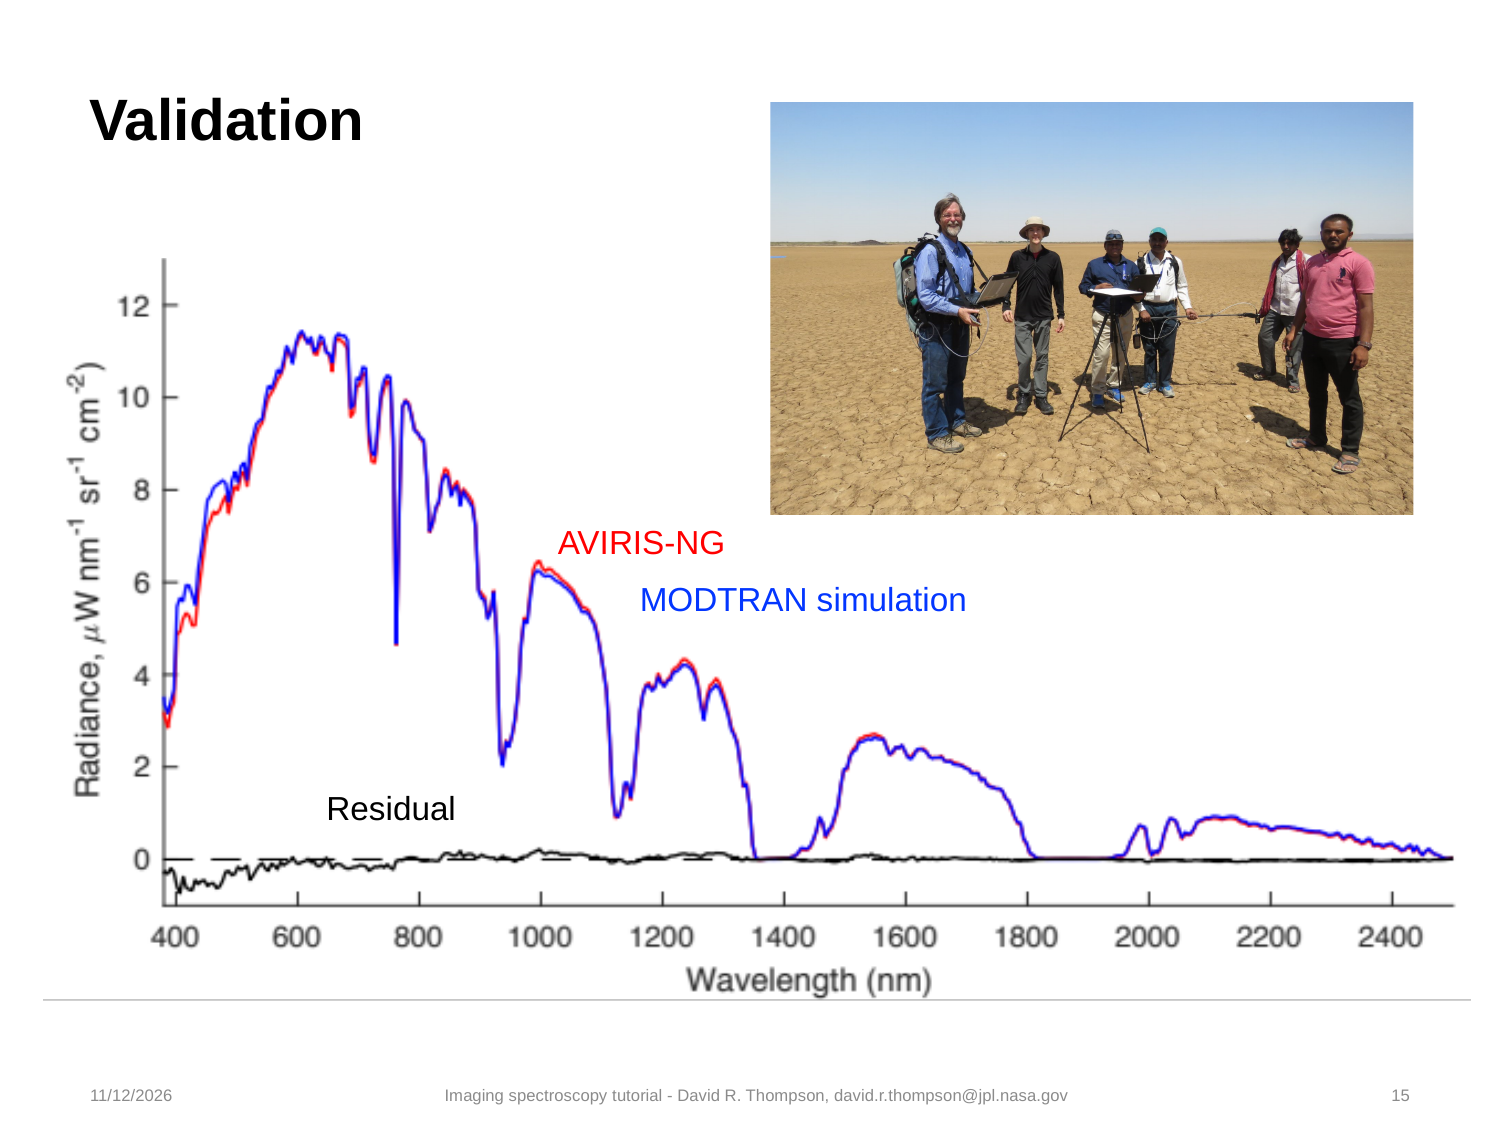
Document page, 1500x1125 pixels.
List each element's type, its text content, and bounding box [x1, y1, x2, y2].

title Validation [74, 74, 1425, 146]
slide_number 15 [1217, 1065, 1425, 1125]
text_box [42, 258, 1471, 1012]
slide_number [75, 1065, 297, 1125]
footer Imaging spectroscopy tutorial - David R. Thompson, david.r.thompson@jpl.nasa.gov [309, 1065, 1205, 1125]
picture [769, 102, 1414, 516]
